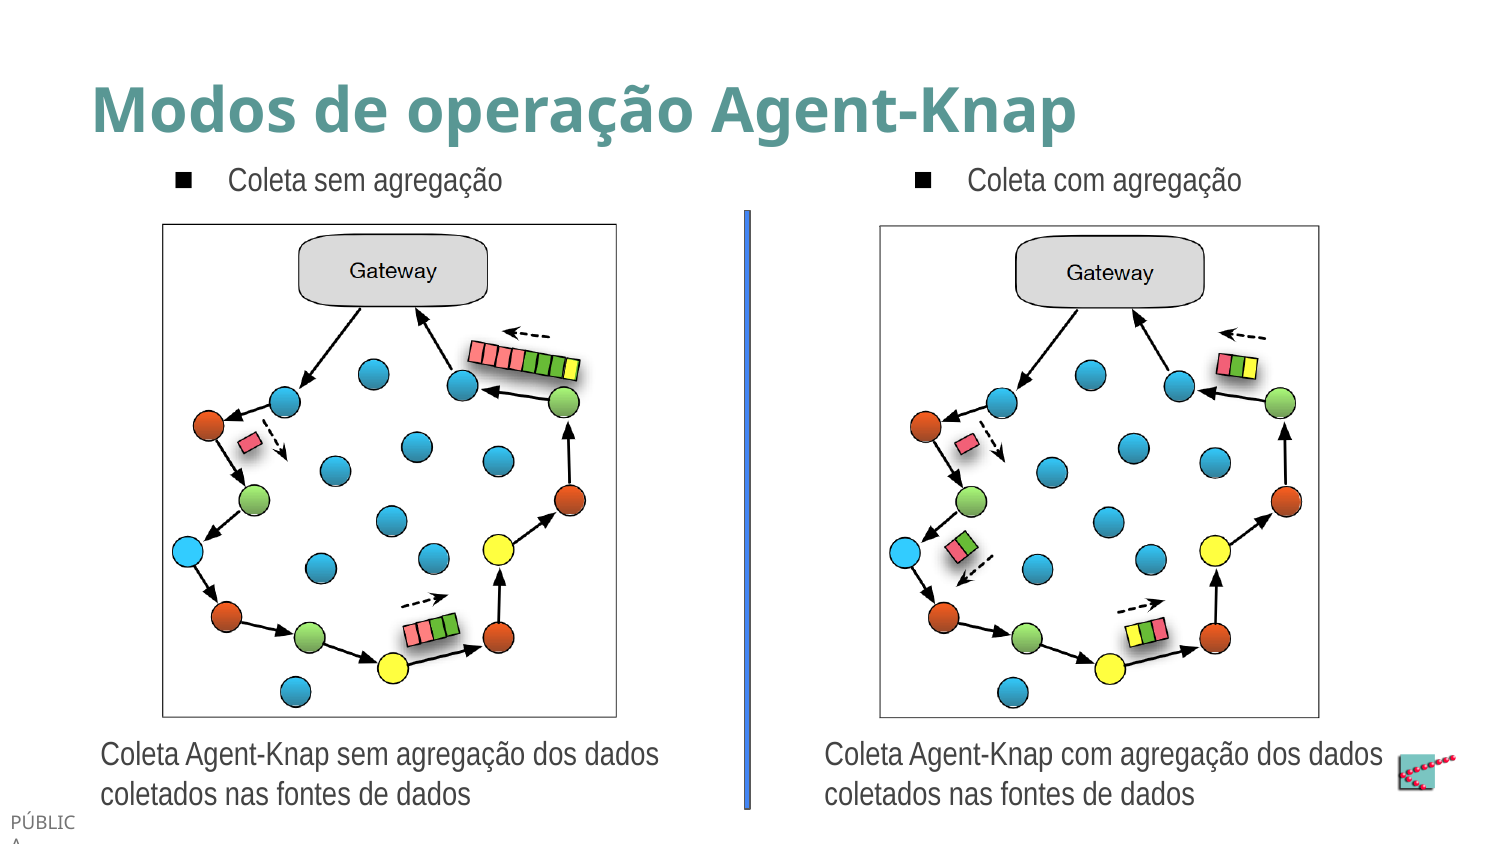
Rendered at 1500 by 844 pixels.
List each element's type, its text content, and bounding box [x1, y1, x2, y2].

text_box Coleta sem agregação [138, 150, 846, 306]
picture [1416, 753, 1456, 792]
picture [158, 218, 620, 721]
title Modos de operação Agent-Knap [75, 21, 1474, 193]
text_box Coleta com agregação [877, 150, 1500, 306]
text_box [744, 210, 751, 809]
picture [875, 220, 1322, 721]
text_box Coleta Agent-Knap com agregação dos dados coletados nas fontes de dados [809, 724, 1416, 820]
text_box Coleta Agent-Knap sem agregação dos dados coletados nas fontes de dados [85, 724, 693, 820]
